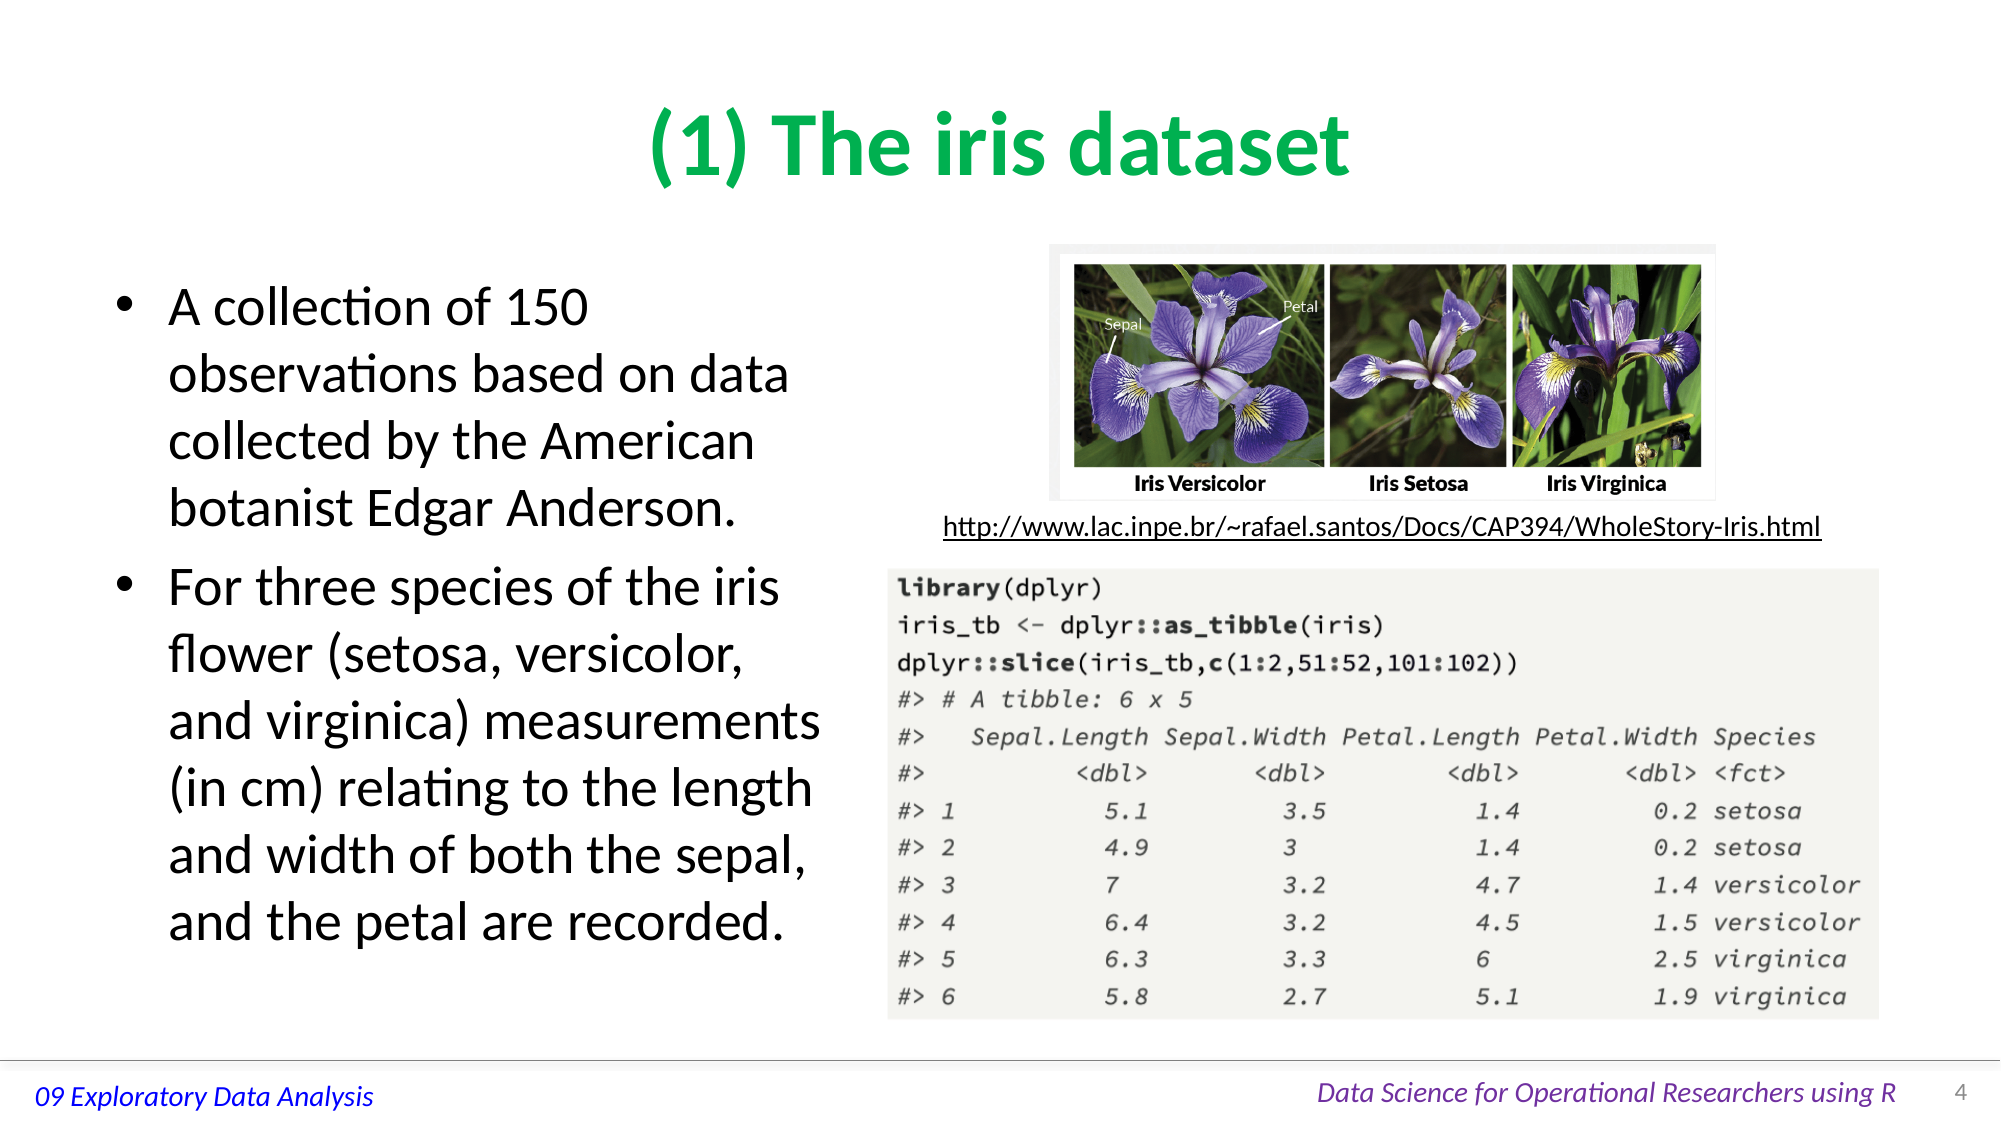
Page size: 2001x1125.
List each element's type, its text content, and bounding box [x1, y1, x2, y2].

title (1) The iris dataset [99, 45, 1900, 233]
text_box http://www.lac.inpe.br/~rafael.santos/Docs/CAP394/WholeStory-Iris.html [928, 500, 1929, 550]
picture [1049, 243, 1716, 501]
slide_number 4 [1899, 1060, 1983, 1120]
list A collection of 150 observations based on data collected by the American botanist Edgar Anderson. For three species of the iris flower (setosa, versicolor, and virginica) measurements (in cm) relating to the length and width of both the sepal, and the petal are recorded. [99, 262, 840, 1031]
picture [886, 562, 1879, 1028]
